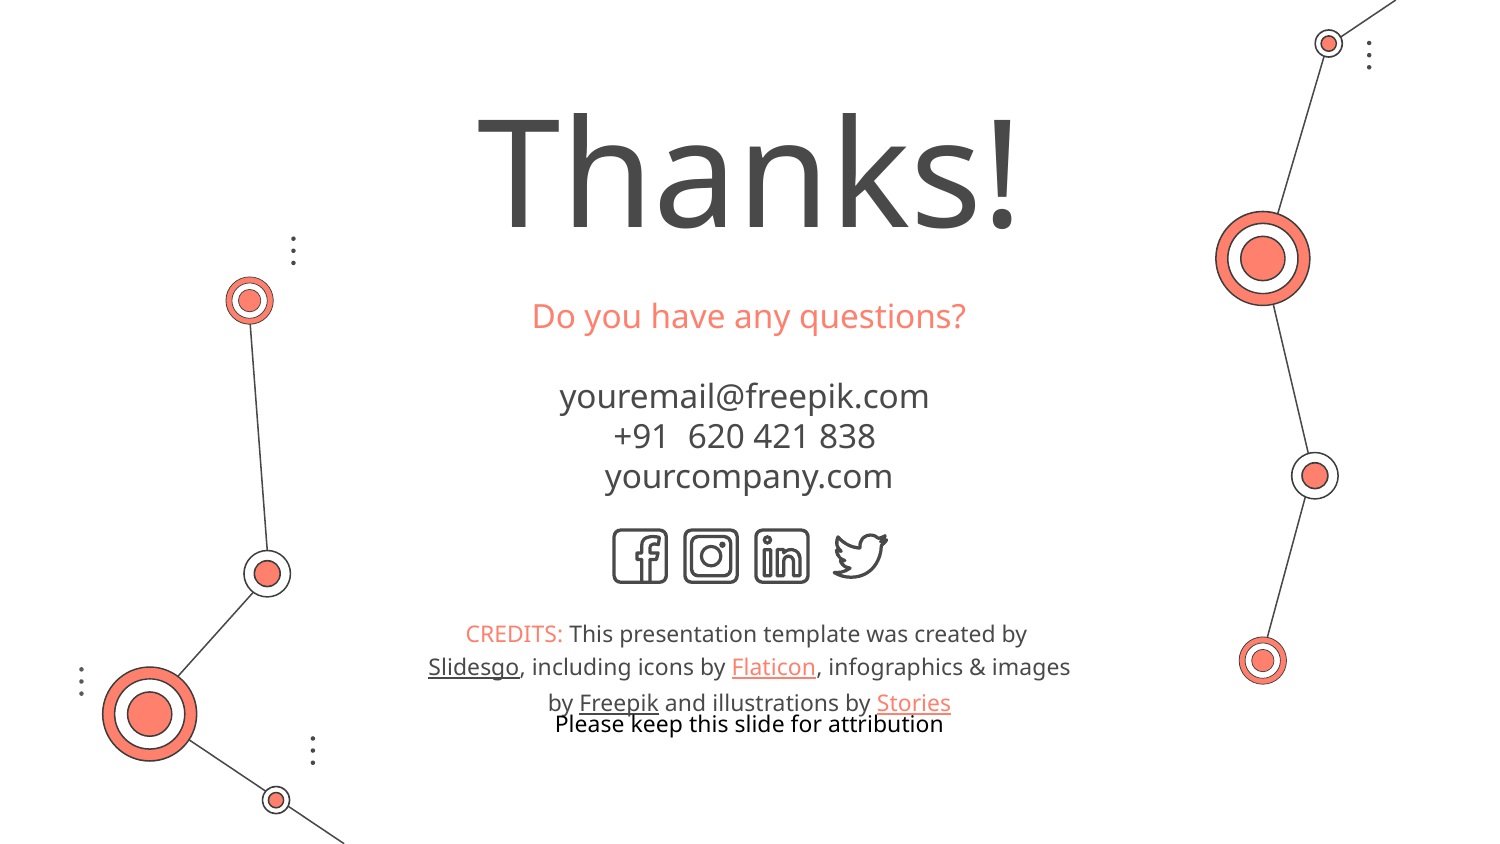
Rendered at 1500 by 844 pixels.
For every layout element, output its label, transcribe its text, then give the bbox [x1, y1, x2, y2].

subtitle Do you have any questions? youremail@freepik.com +91 620 421 838 yourcompany.com [495, 280, 1004, 516]
title Thanks! [345, 63, 1156, 241]
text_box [612, 528, 889, 585]
subtitle Please keep this slide for attribution [438, 694, 1061, 750]
